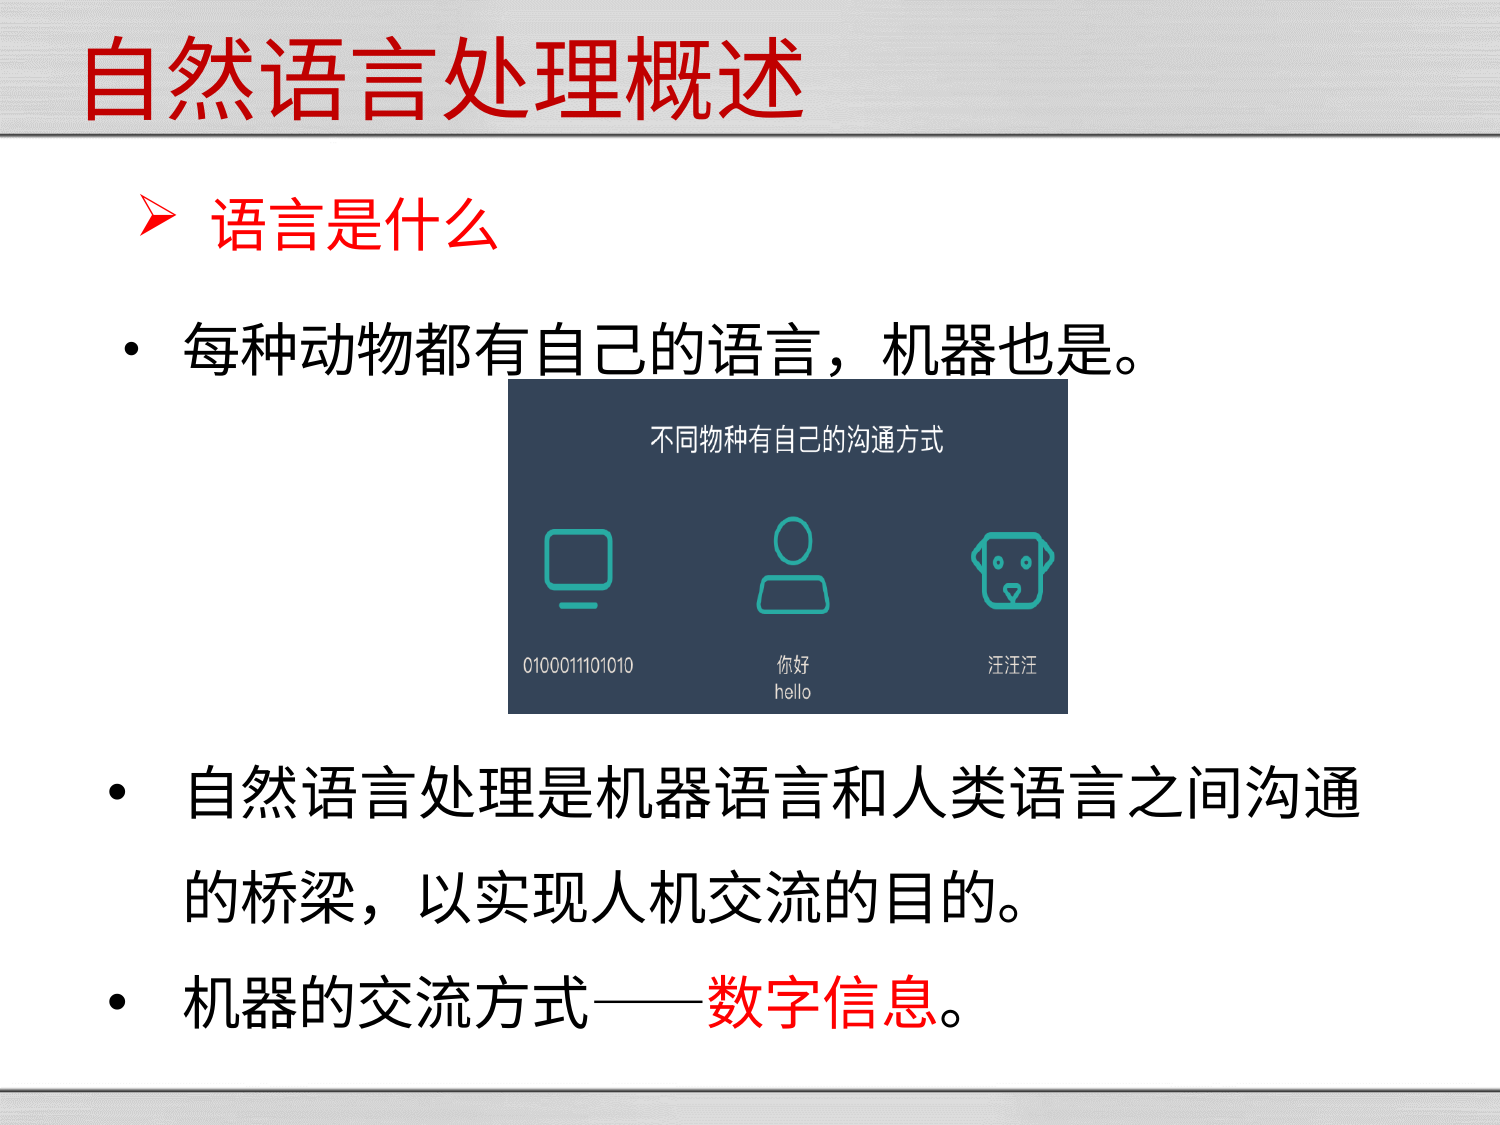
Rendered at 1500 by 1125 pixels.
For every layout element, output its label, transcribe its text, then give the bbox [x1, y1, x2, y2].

text_box 自然语言处理是机器语言和人类语言之间沟通的桥梁，以实现人机交流的目的。 机器的交流方式——数字信息。 [92, 713, 1378, 1044]
text_box 自然语言处理概述 [0, 14, 1003, 140]
list 每种动物都有自己的语言，机器也是。 [107, 285, 1408, 761]
text_box 语言是什么 [120, 180, 516, 266]
picture [0, 0, 1500, 1125]
